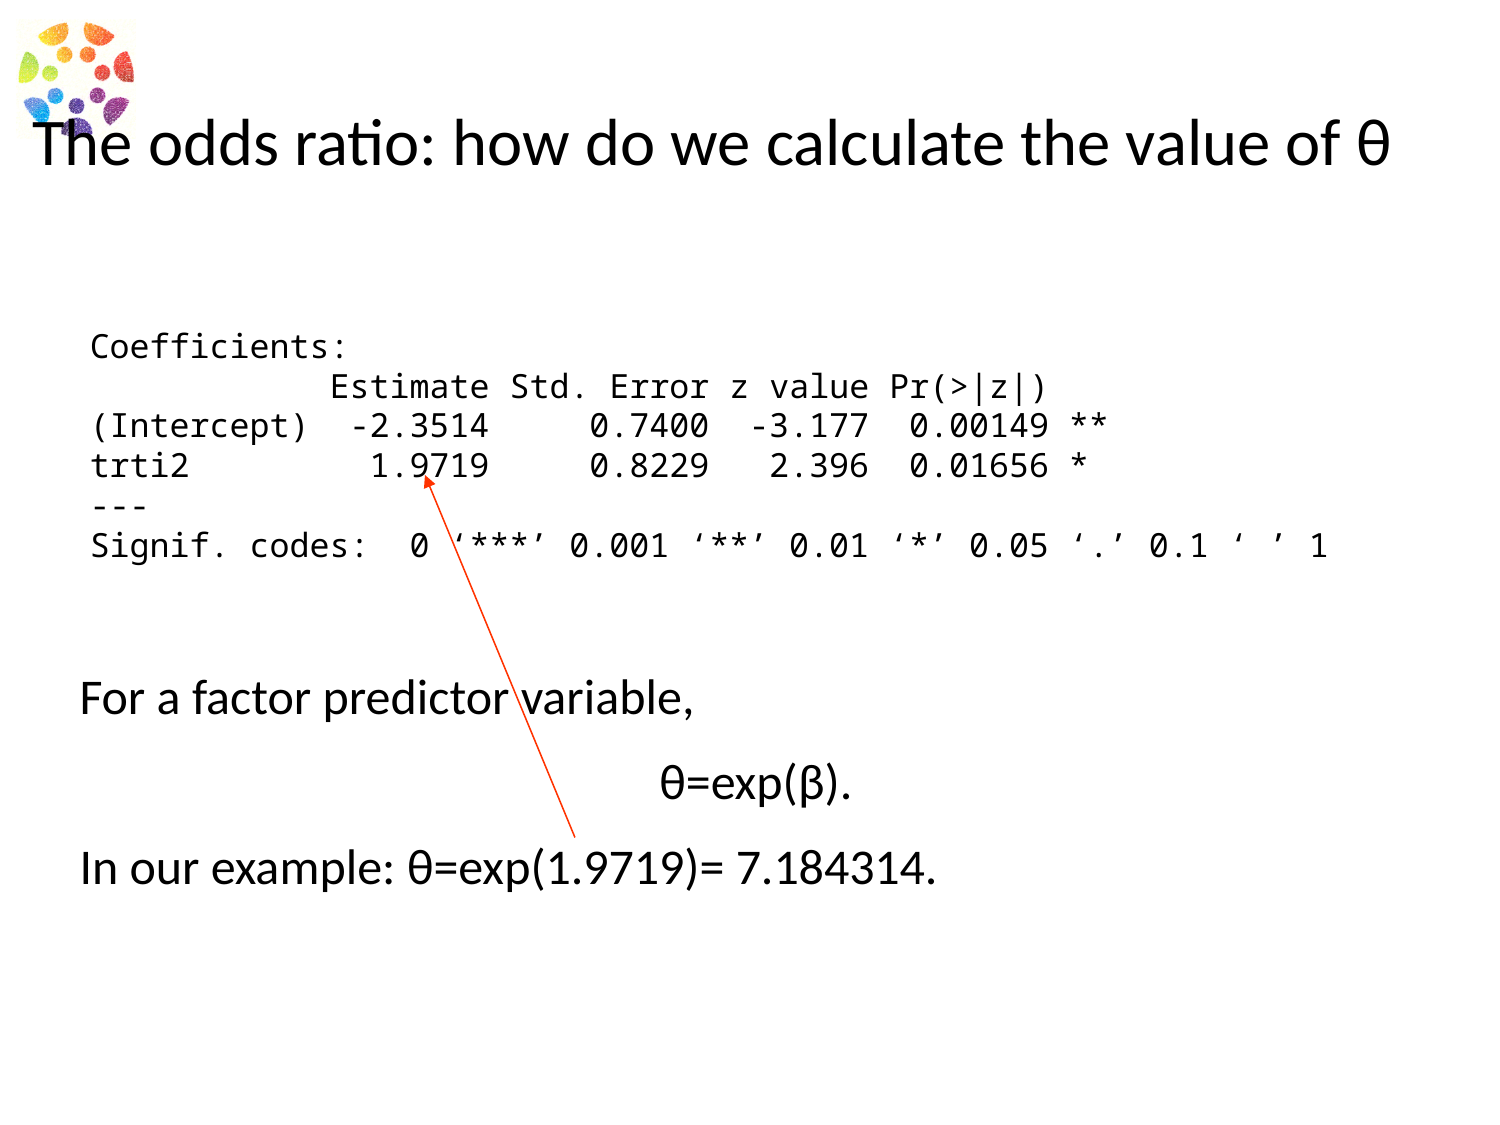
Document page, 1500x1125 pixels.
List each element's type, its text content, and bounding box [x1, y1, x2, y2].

text_box Coefficients: Estimate Std. Error z value Pr(>|z|) (Intercept) -2.3514 0.7400 -3.177 0.00149 ** trti2 1.9719 0.8229 2.396 0.01656 * --- Signif. codes: 0 ‘***’ 0.001 ‘**’ 0.01 ‘*’ 0.05 ‘.’ 0.1 ‘ ’ 1 [75, 287, 1388, 572]
title The odds ratio: how do we calculate the value of θ [0, 45, 1425, 233]
picture [16, 19, 136, 45]
text_box For a factor predictor variable, θ=exp(β). In our example: θ=exp(1.9719)= 7.184314. [64, 656, 1447, 902]
